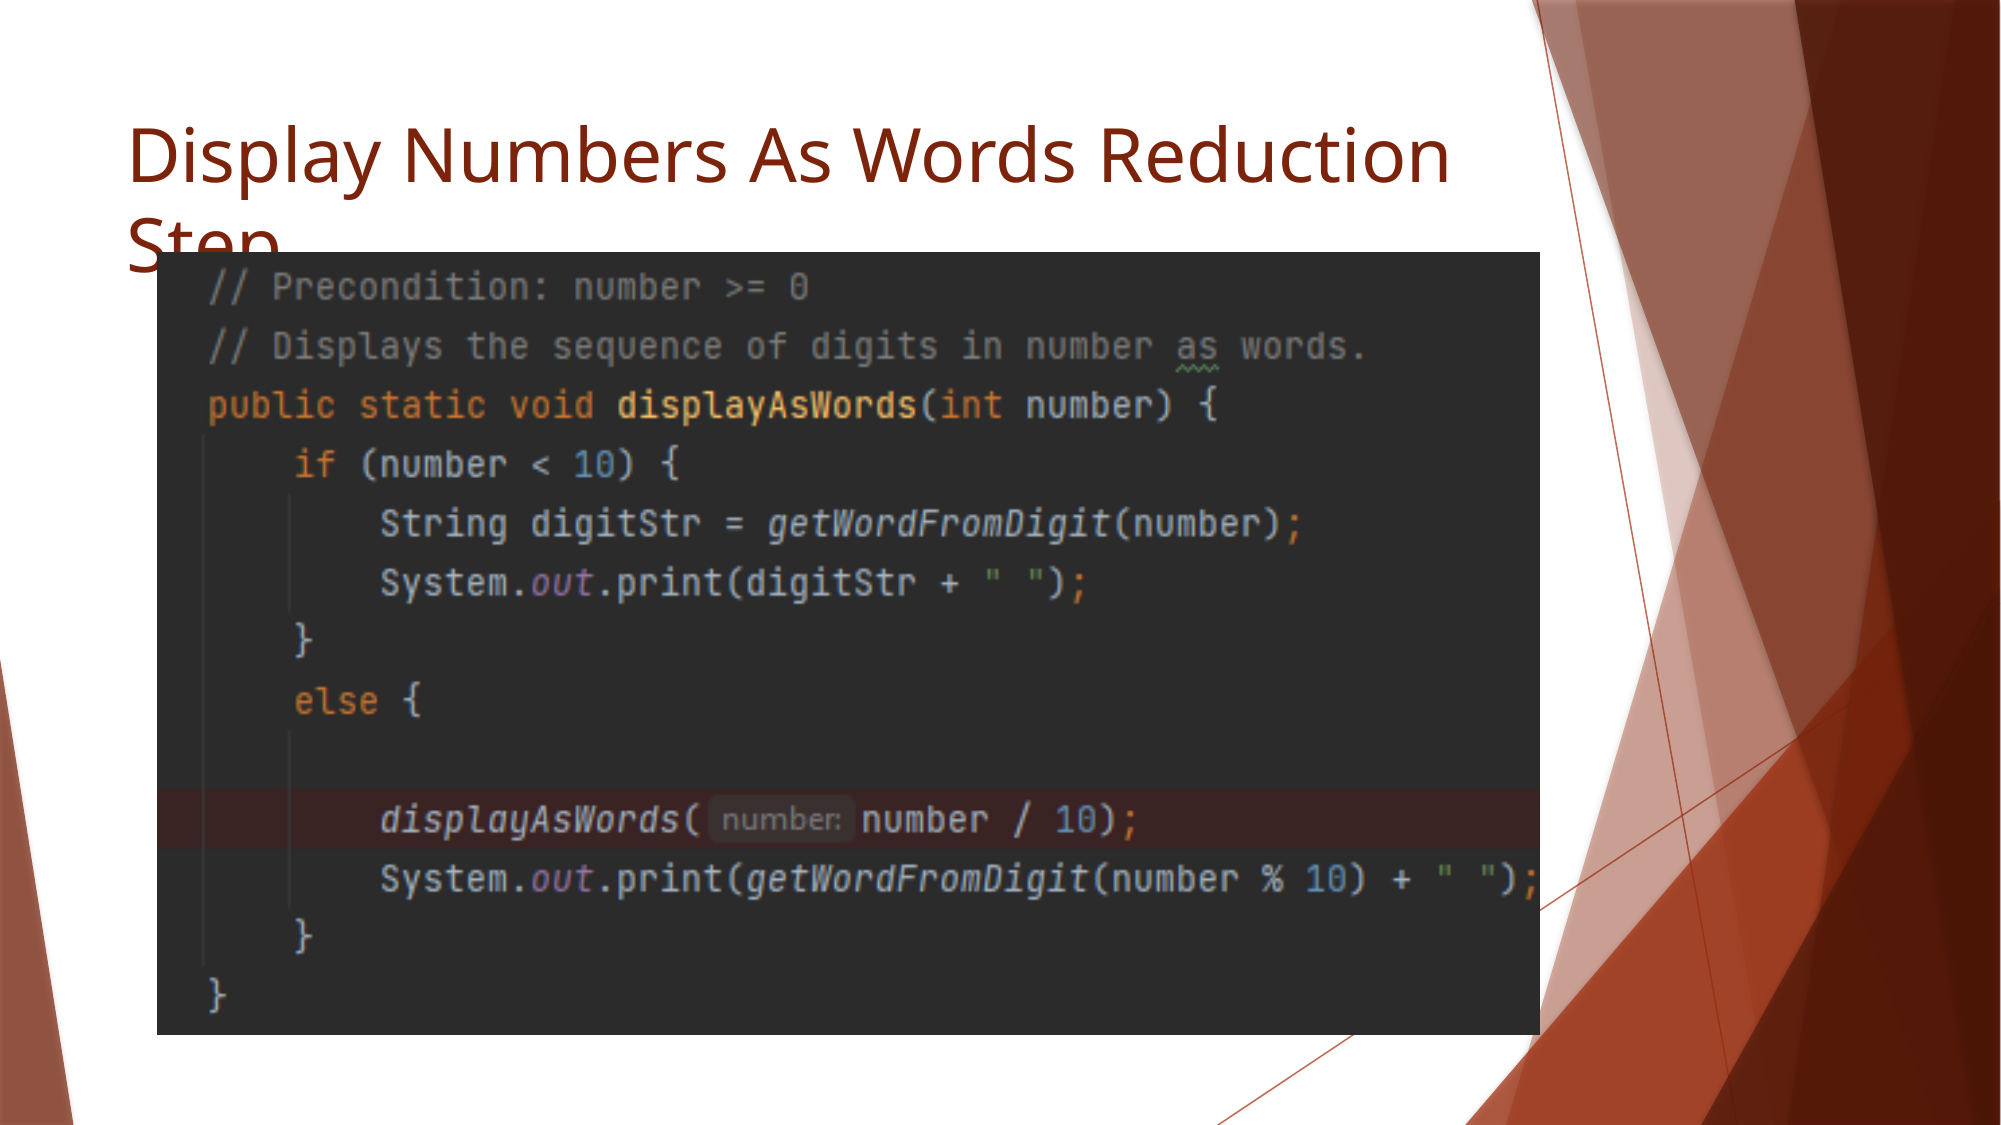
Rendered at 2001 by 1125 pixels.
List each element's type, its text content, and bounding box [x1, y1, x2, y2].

picture [157, 251, 1541, 1035]
title Display Numbers As Words Reduction Step [111, 99, 1616, 253]
